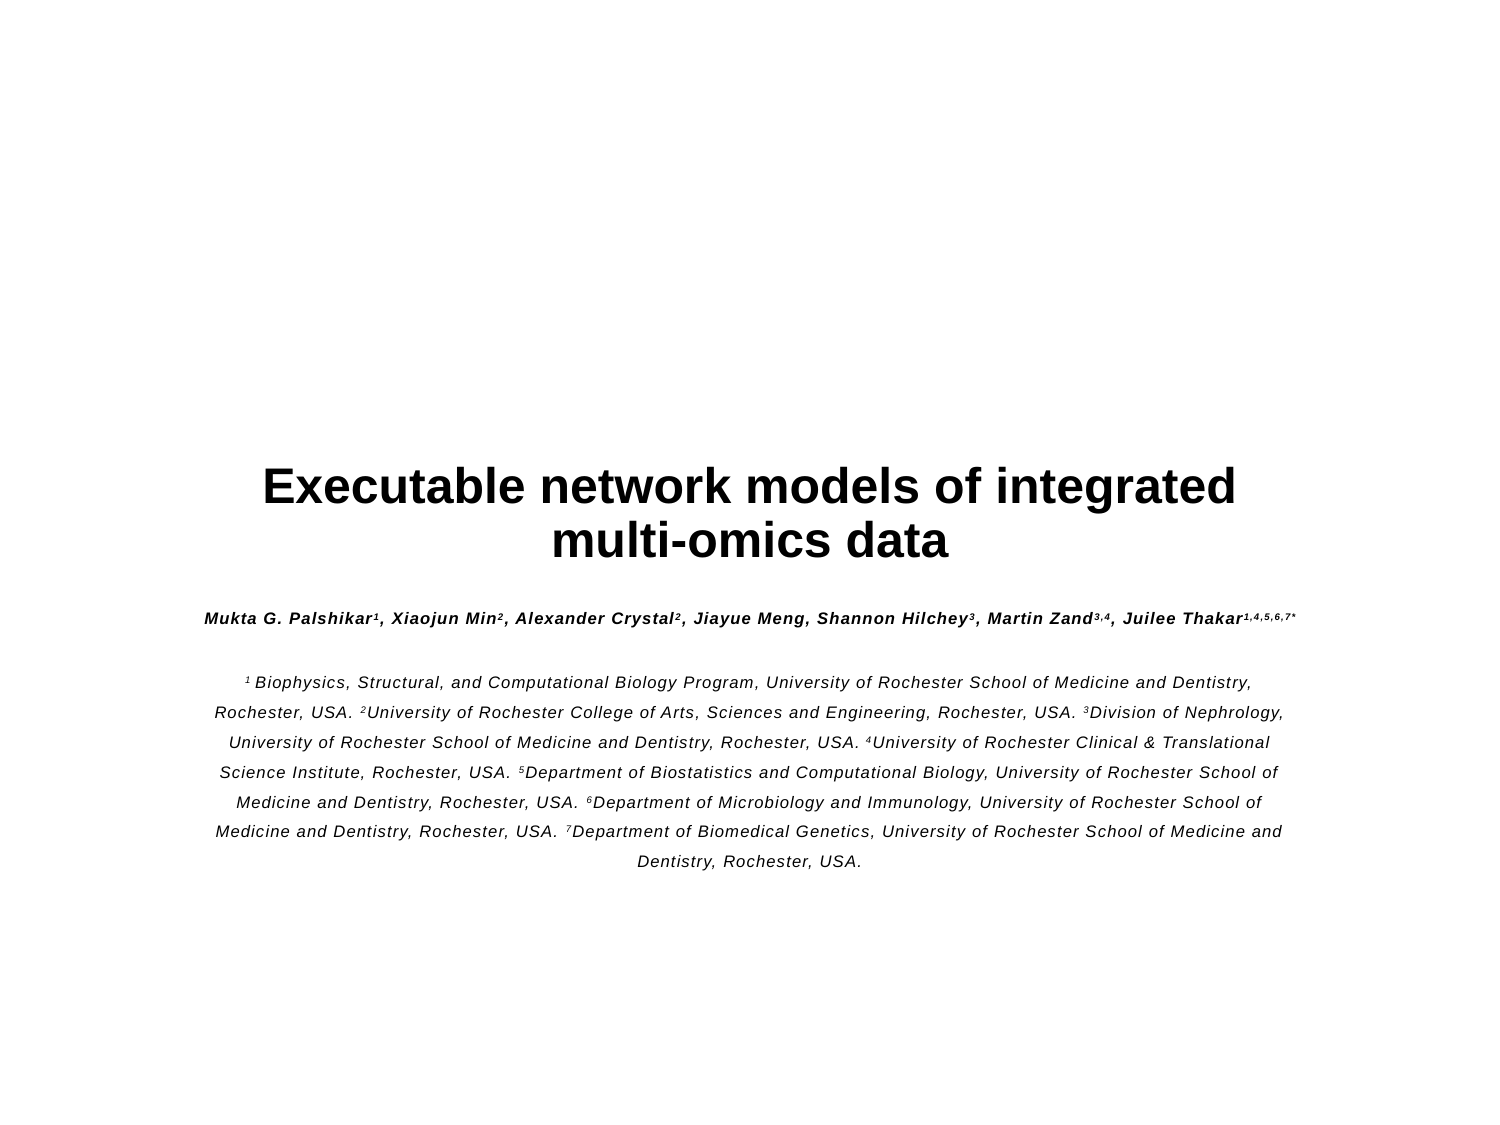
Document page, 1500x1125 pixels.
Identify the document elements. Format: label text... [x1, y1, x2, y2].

subtitle Mukta G. Palshikar1, Xiaojun Min2, Alexander Crystal2, Jiayue Meng, Shannon Hilchey3, Martin Zand3,4, Juilee Thakar1,4,5,6,7* 1 Biophysics, Structural, and Computational Biology Program, University of Rochester School of Medicine and Dentistry, Rochester, USA. 2University of Rochester College of Arts, Sciences and Engineering, Rochester, USA. 3Division of Nephrology, University of Rochester School of Medicine and Dentistry, Rochester, USA. 4University of Rochester Clinical & Translational Science Institute, Rochester, USA. 5Department of Biostatistics and Computational Biology, University of Rochester School of Medicine and Dentistry, Rochester, USA. 6Department of Microbiology and Immunology, University of Rochester School of Medicine and Dentistry, Rochester, USA. 7Department of Biomedical Genetics, University of Rochester School of Medicine and Dentistry, Rochester, USA. [187, 590, 1313, 863]
title Executable network models of integrated multi-omics data [187, 184, 1313, 576]
